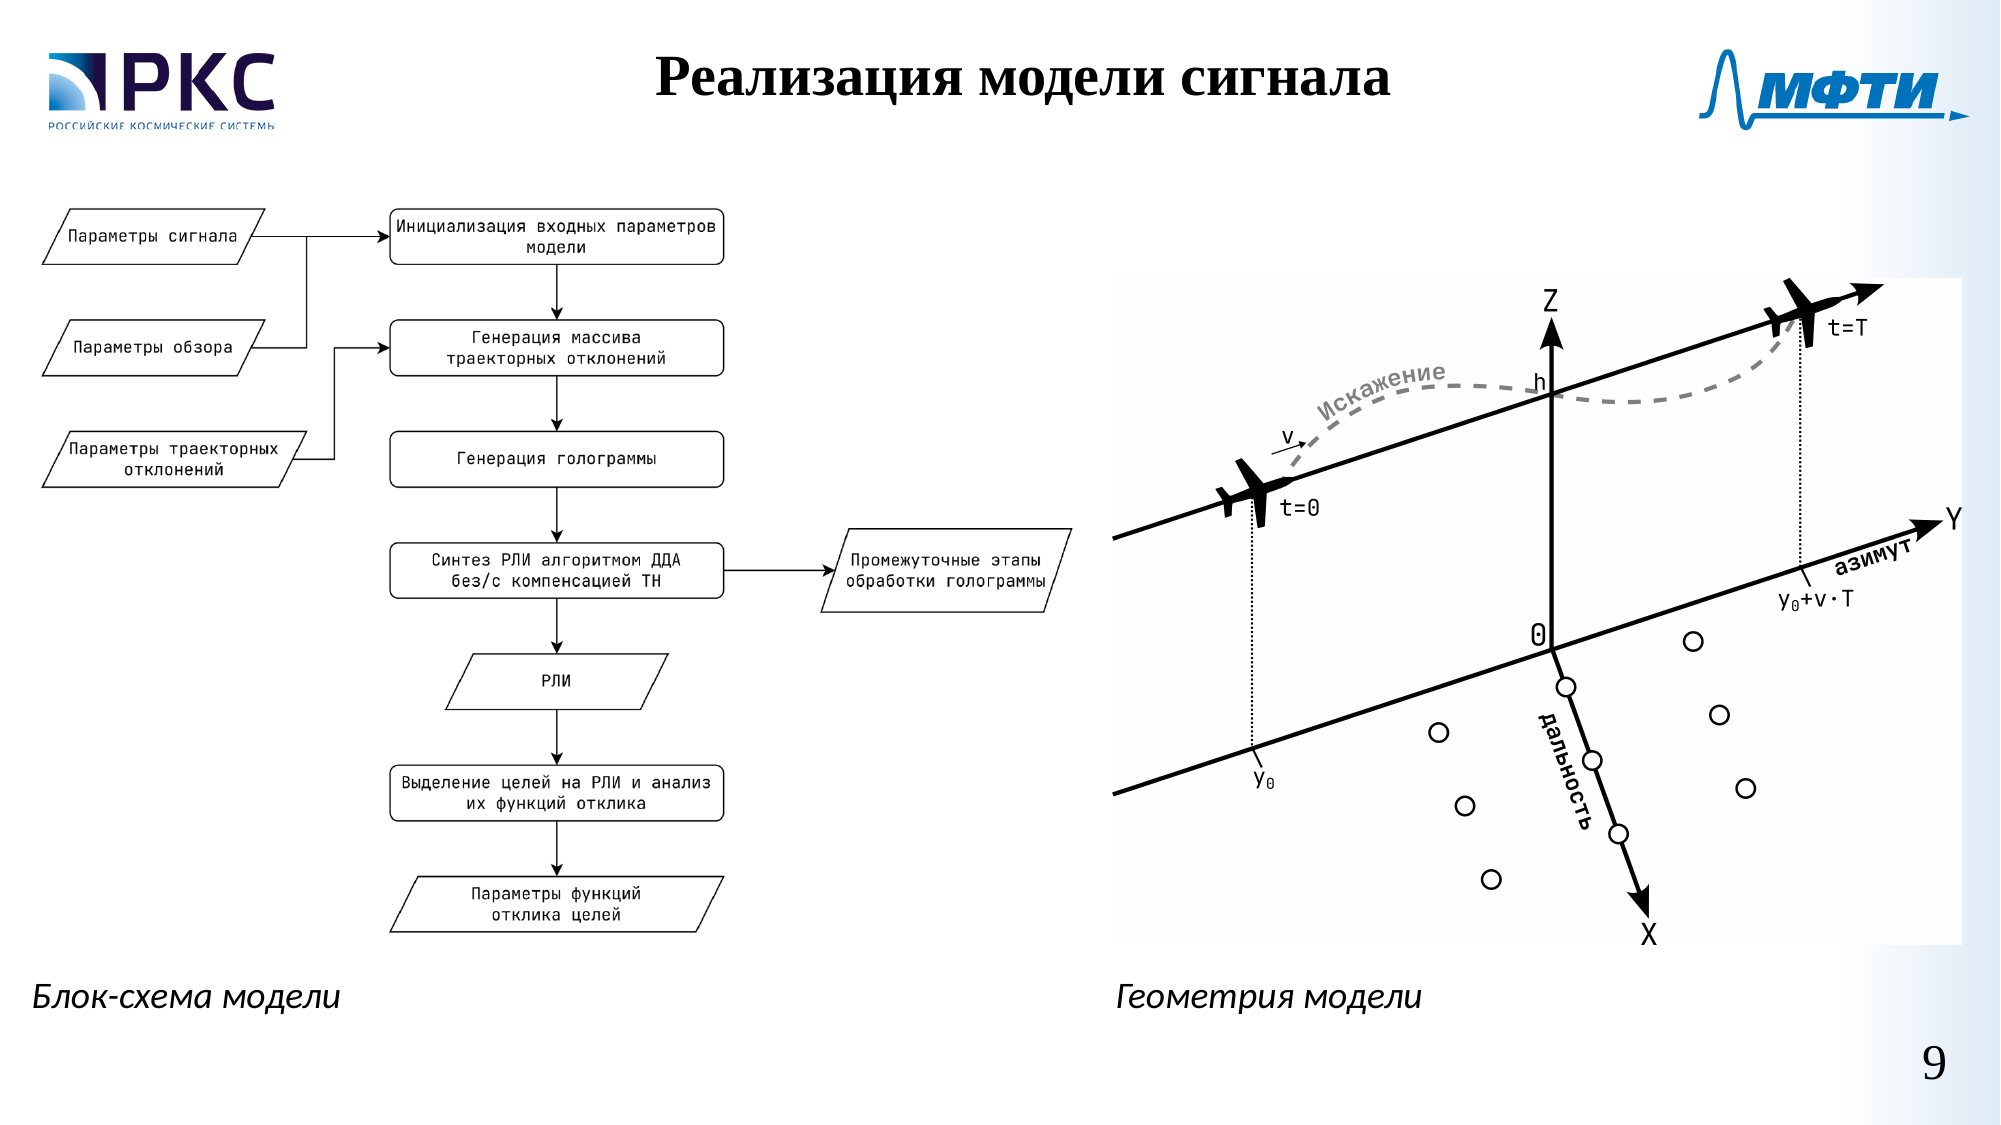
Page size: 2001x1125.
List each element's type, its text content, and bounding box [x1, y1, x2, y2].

text_box Реализация модели сигнала [442, 30, 1605, 167]
picture [47, 52, 275, 130]
picture [1658, 0, 2000, 209]
text_box Блок-схема модели [16, 964, 443, 1015]
text_box <номер> [1907, 1022, 2000, 1098]
text_box Геометрия модели [1100, 963, 1527, 1015]
picture [0, 179, 1963, 964]
